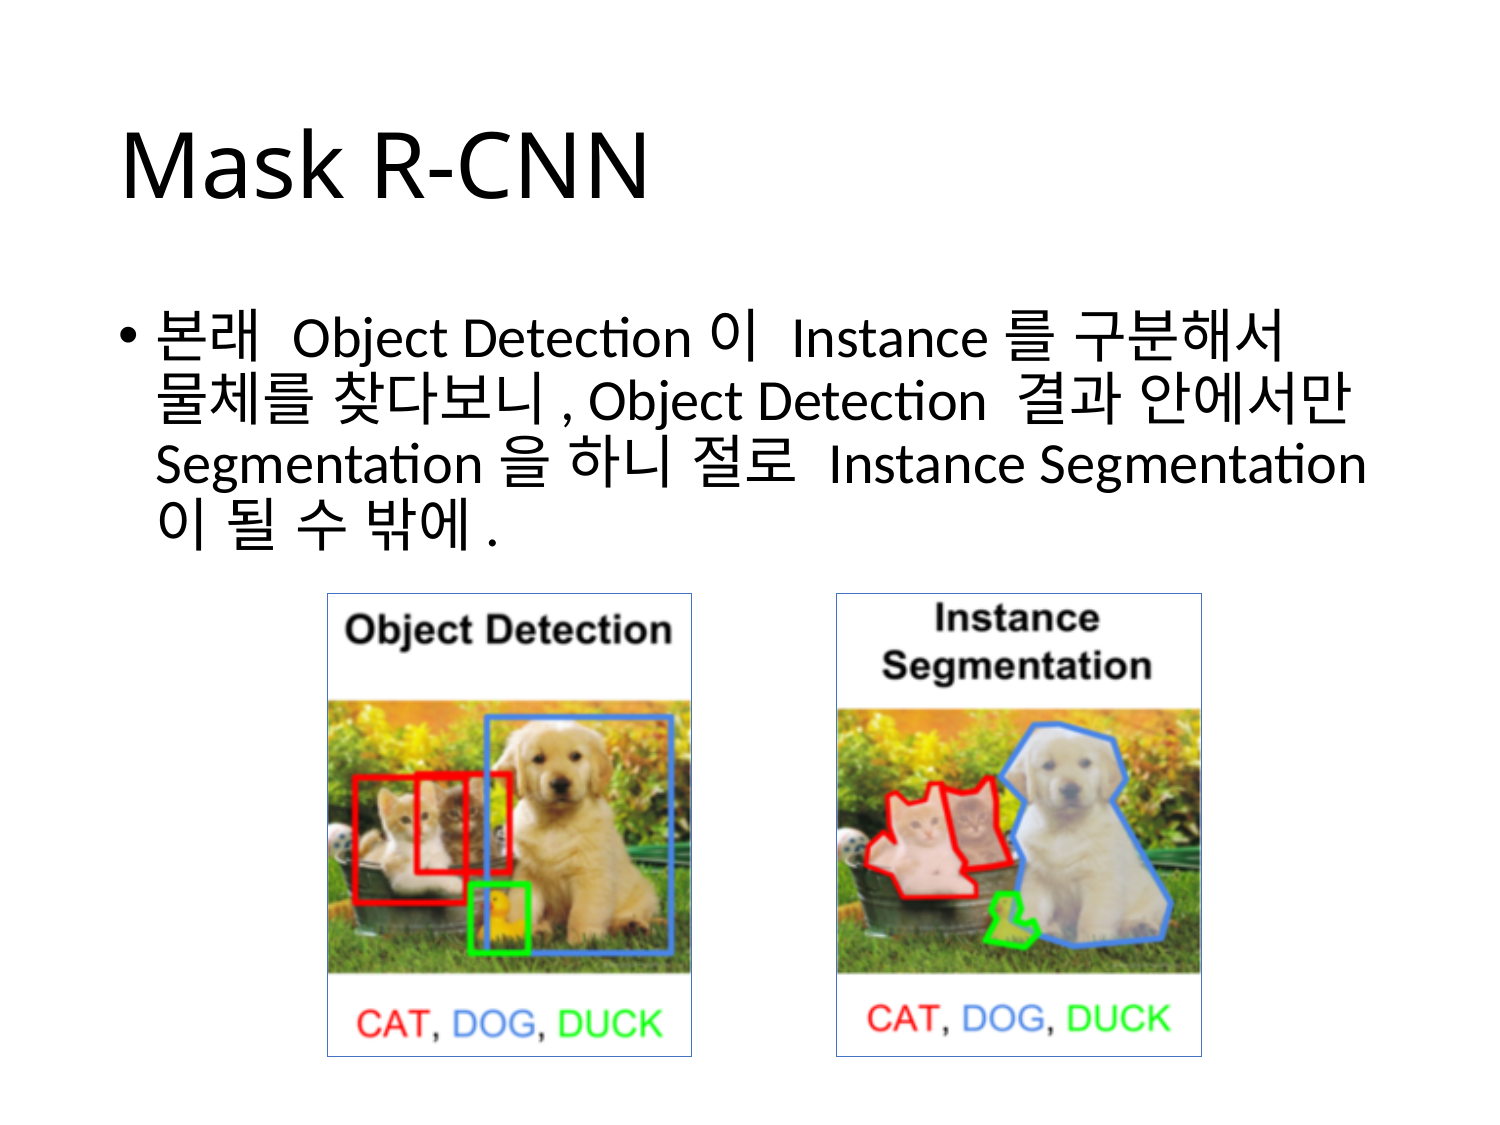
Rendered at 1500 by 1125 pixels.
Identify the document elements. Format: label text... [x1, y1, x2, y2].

picture [327, 593, 692, 1056]
picture [836, 593, 1202, 1056]
title Mask R-CNN [103, 59, 1397, 278]
list 본래 Object Detection이 Instance를 구분해서 물체를 찾다보니, Object Detection 결과 안에서만 Segmentation을 하니 절로 Instance Segmentation이 될 수 밖에. [103, 299, 1397, 1014]
